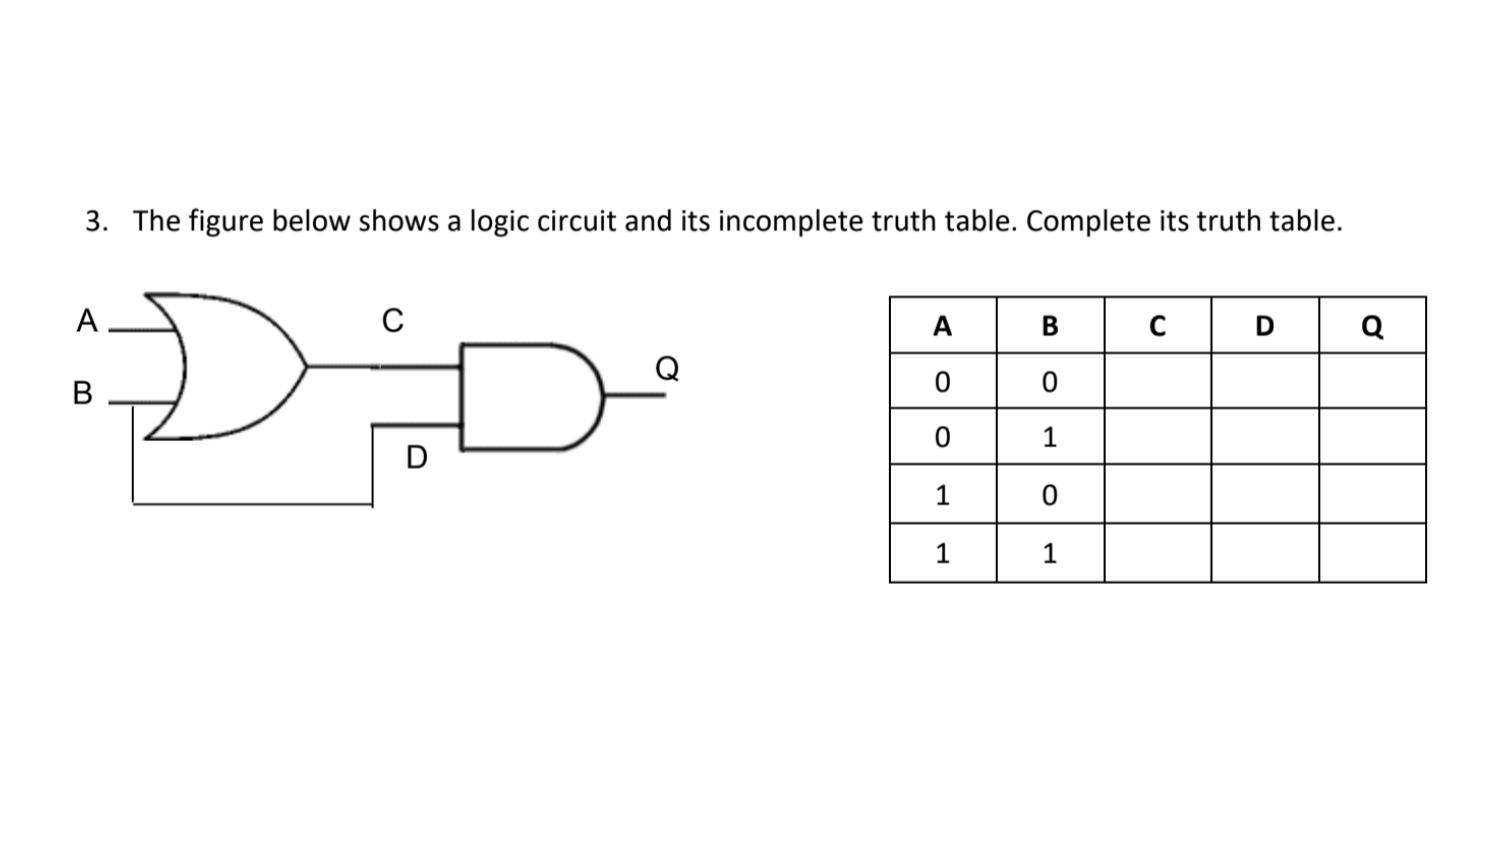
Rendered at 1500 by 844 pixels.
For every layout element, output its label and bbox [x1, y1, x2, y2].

picture [24, 165, 1476, 653]
